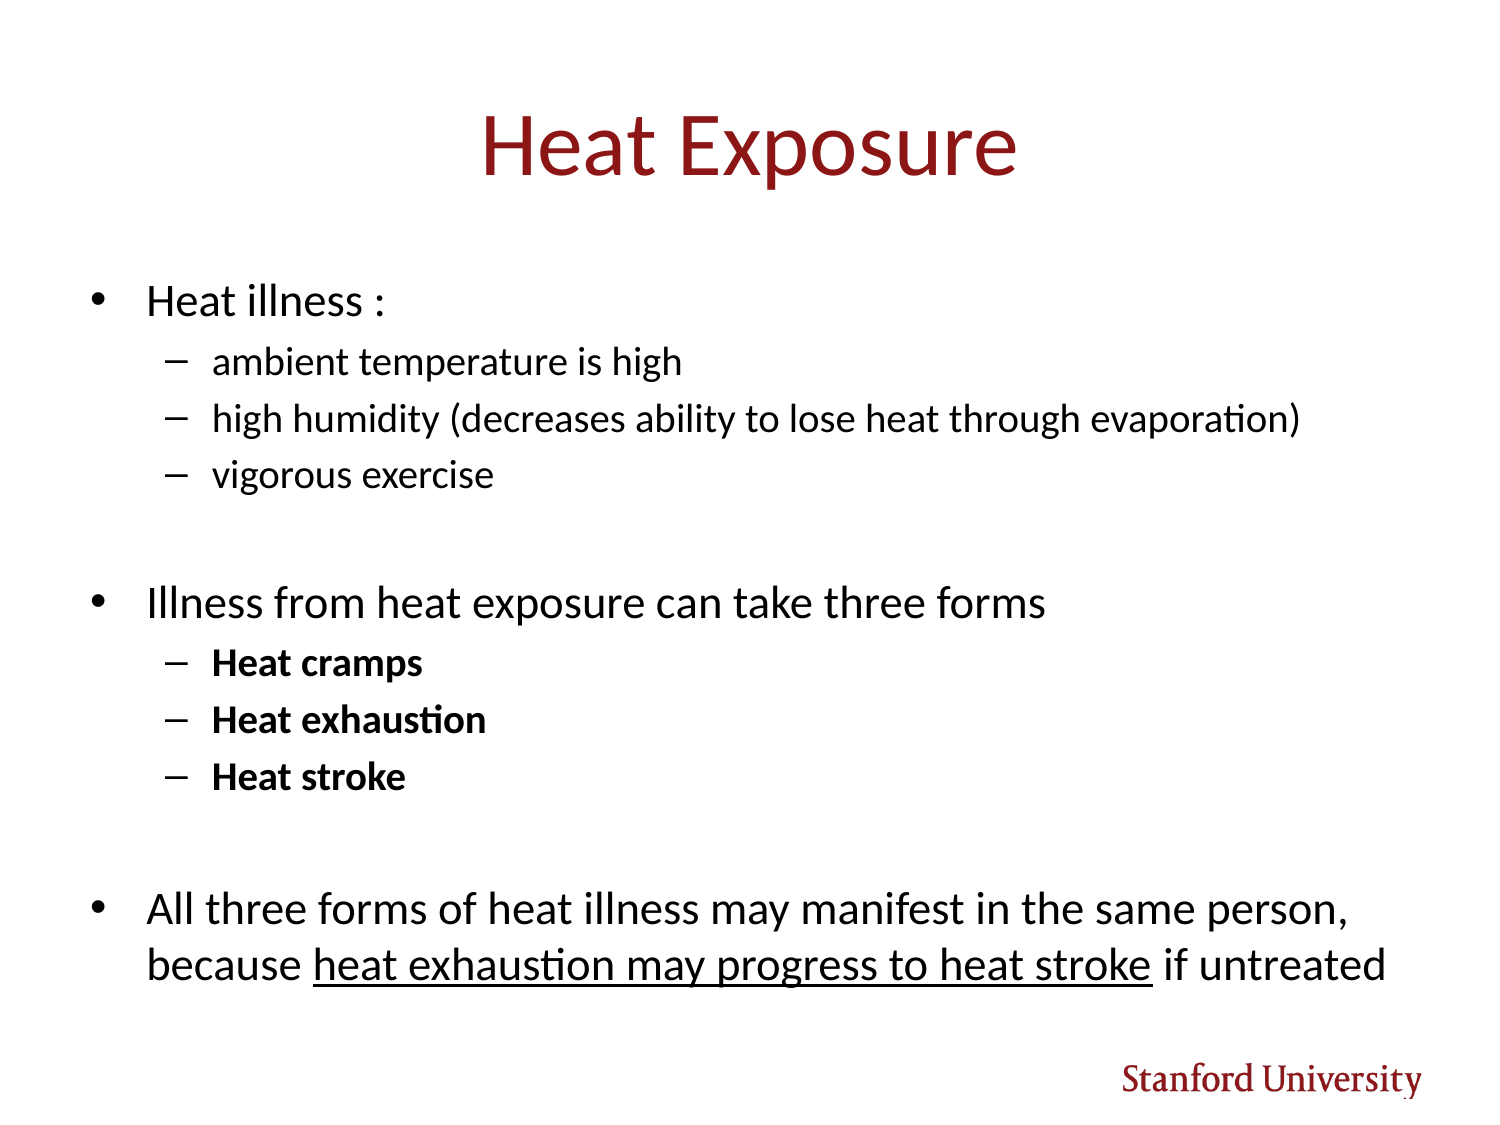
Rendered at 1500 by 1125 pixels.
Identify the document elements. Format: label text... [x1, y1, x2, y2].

title Heat Exposure [75, 45, 1425, 233]
list Heat illness : ambient temperature is high high humidity (decreases ability to lose heat through evaporation) vigorous exercise Illness from heat exposure can take three forms Heat cramps Heat exhaustion Heat stroke All three forms of heat illness may manifest in the same person, because heat exhaustion may progress to heat stroke if untreated [75, 262, 1425, 1005]
